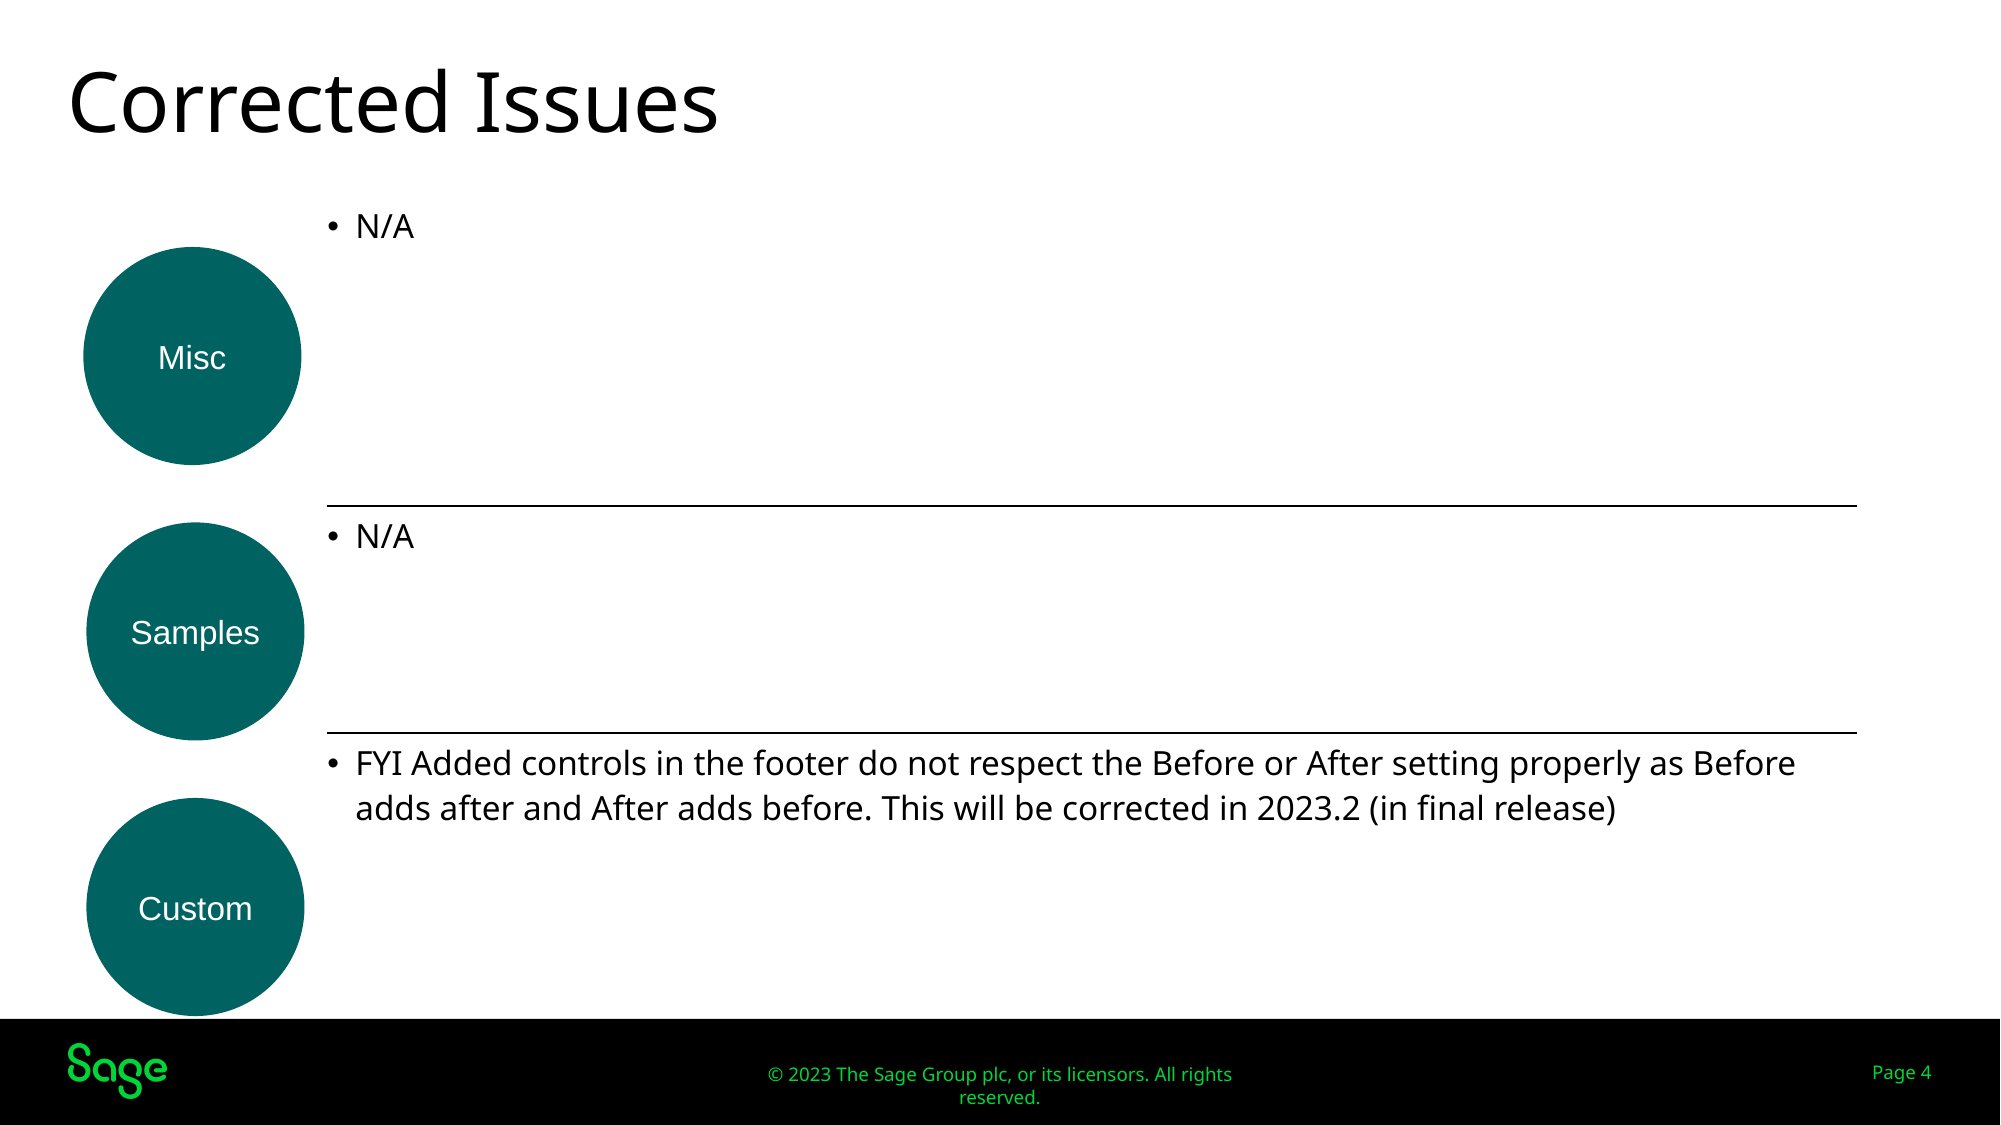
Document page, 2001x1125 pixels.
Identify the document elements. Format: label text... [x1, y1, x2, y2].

text_box Samples [85, 521, 306, 742]
picture [68, 1043, 167, 1099]
table_cell FYI Added controls in the footer do not respect the Before or After setting properly as Before adds after and After adds before. This will be corrected in 2023.2 (in final release) [327, 734, 1857, 960]
table_header N/A [327, 196, 1857, 505]
text_box Custom [85, 797, 306, 1017]
table_cell N/A [327, 507, 1857, 732]
text_box Misc [82, 246, 302, 466]
slide_number Page 4 [1809, 1043, 1947, 1104]
title Corrected Issues [67, 49, 1930, 147]
